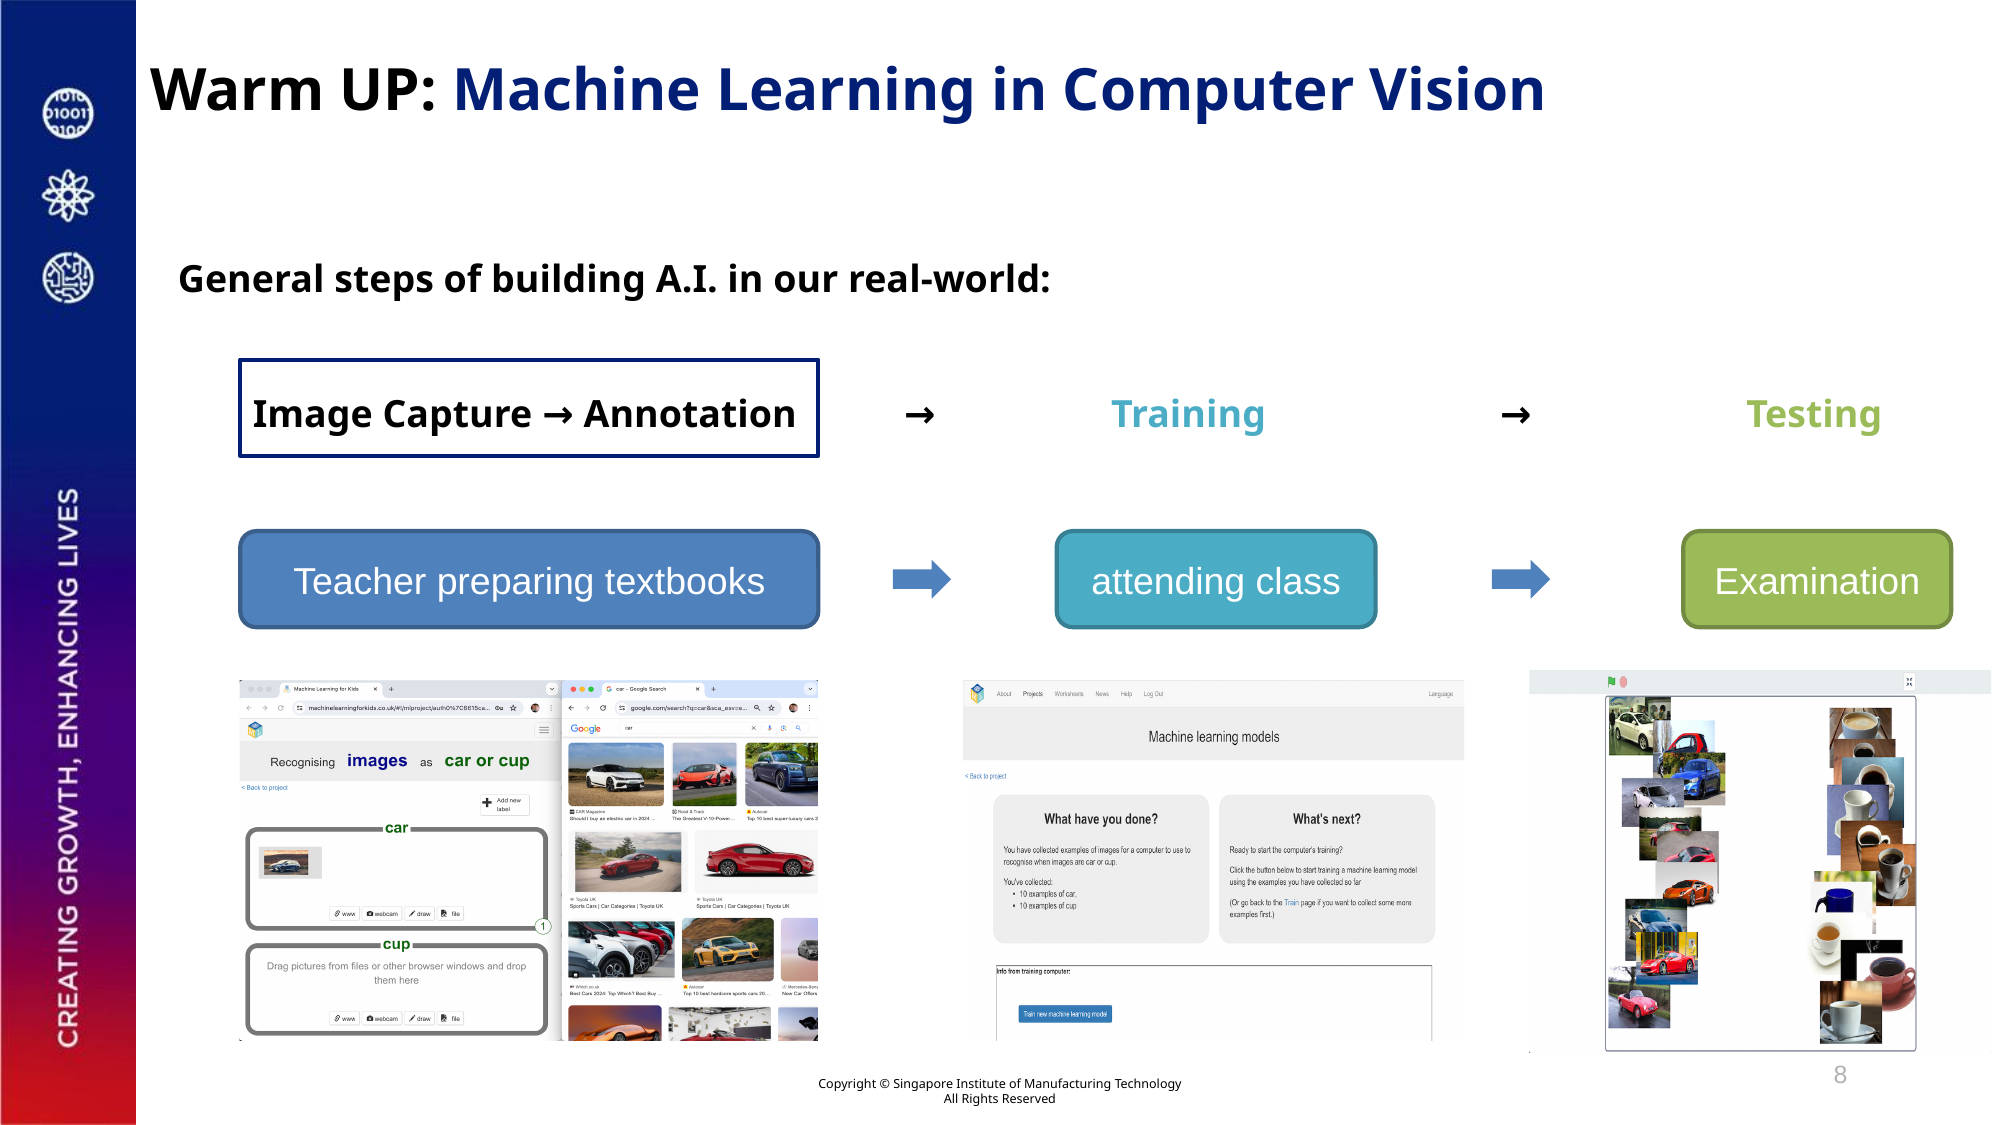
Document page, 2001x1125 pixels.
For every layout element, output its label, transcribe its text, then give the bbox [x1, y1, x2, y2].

picture [0, 0, 136, 1125]
text_box [1489, 557, 1553, 601]
slide_number 8 [1412, 1043, 1863, 1104]
text_box Teacher preparing textbooks [238, 528, 821, 630]
picture [239, 679, 819, 1041]
text_box General steps of building A.I. in our real-world: Image Capture → Annotation → Training → Testing [163, 247, 1933, 443]
text_box [238, 358, 820, 458]
title Warm UP: Machine Learning in Computer Vision [135, 30, 2000, 144]
text_box [890, 557, 954, 601]
picture [962, 679, 1465, 1041]
text_box Examination [1681, 528, 1954, 630]
picture [1529, 670, 1992, 1053]
text_box attending class [1054, 528, 1378, 630]
